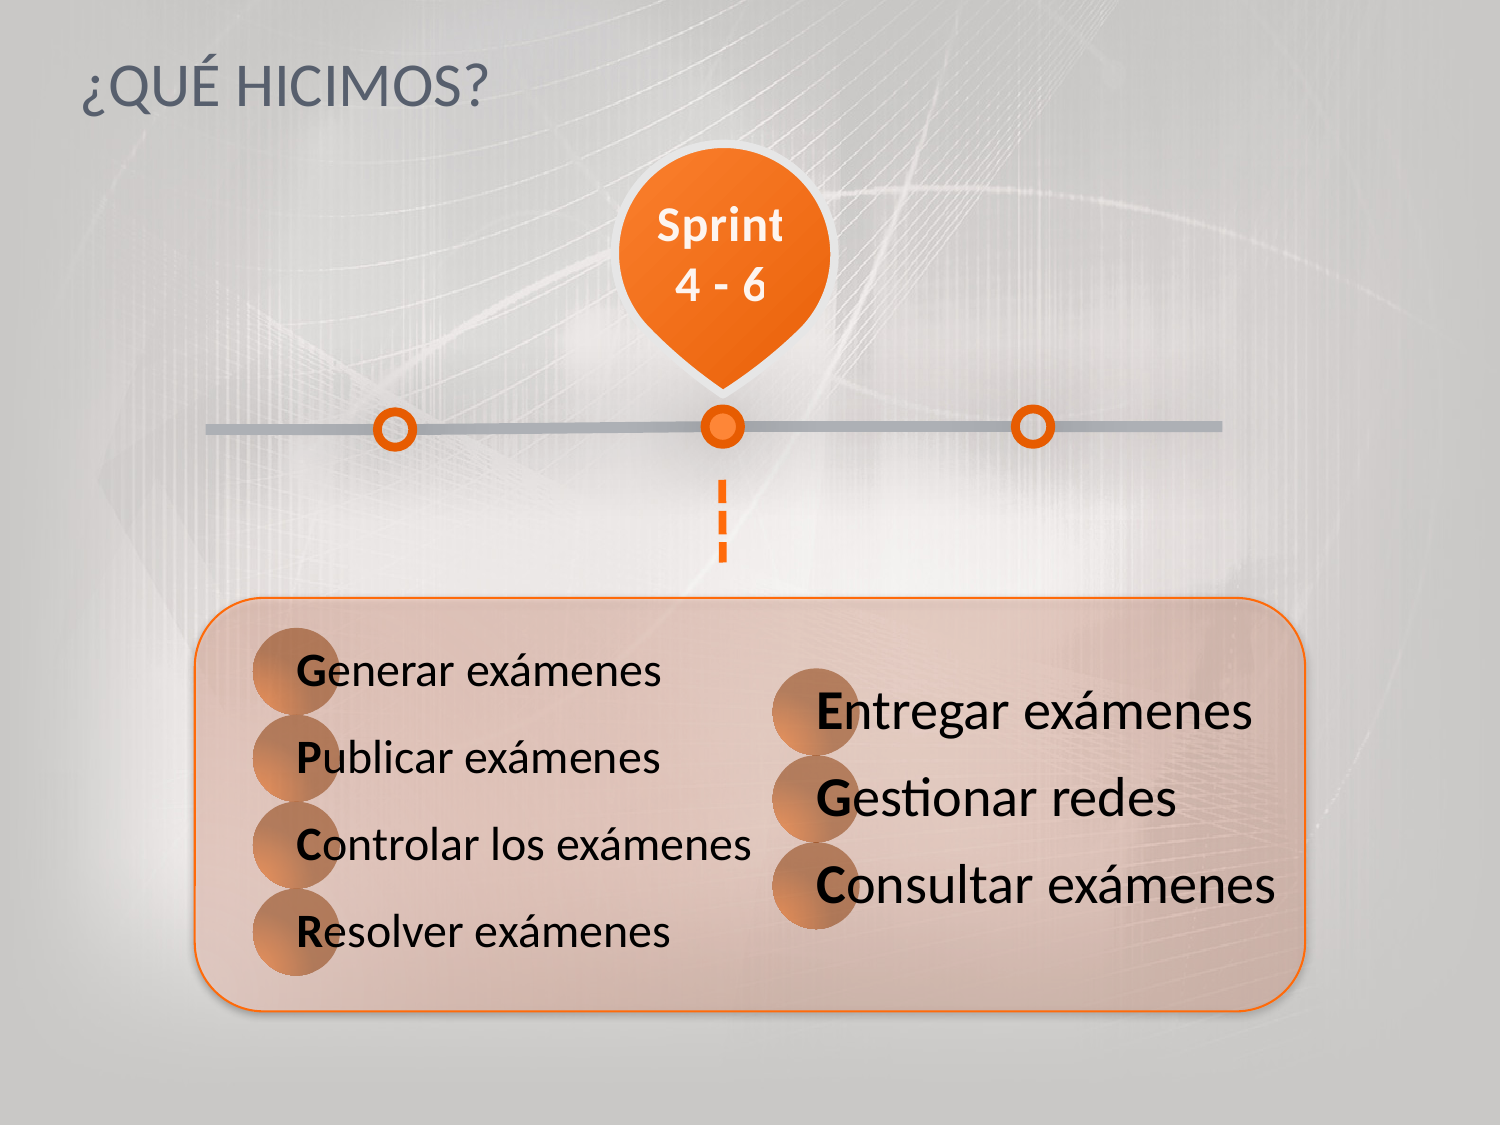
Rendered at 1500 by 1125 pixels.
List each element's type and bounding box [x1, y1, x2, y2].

text_box [194, 597, 1306, 1012]
text_box [412, 426, 706, 431]
picture [0, 0, 1500, 1125]
